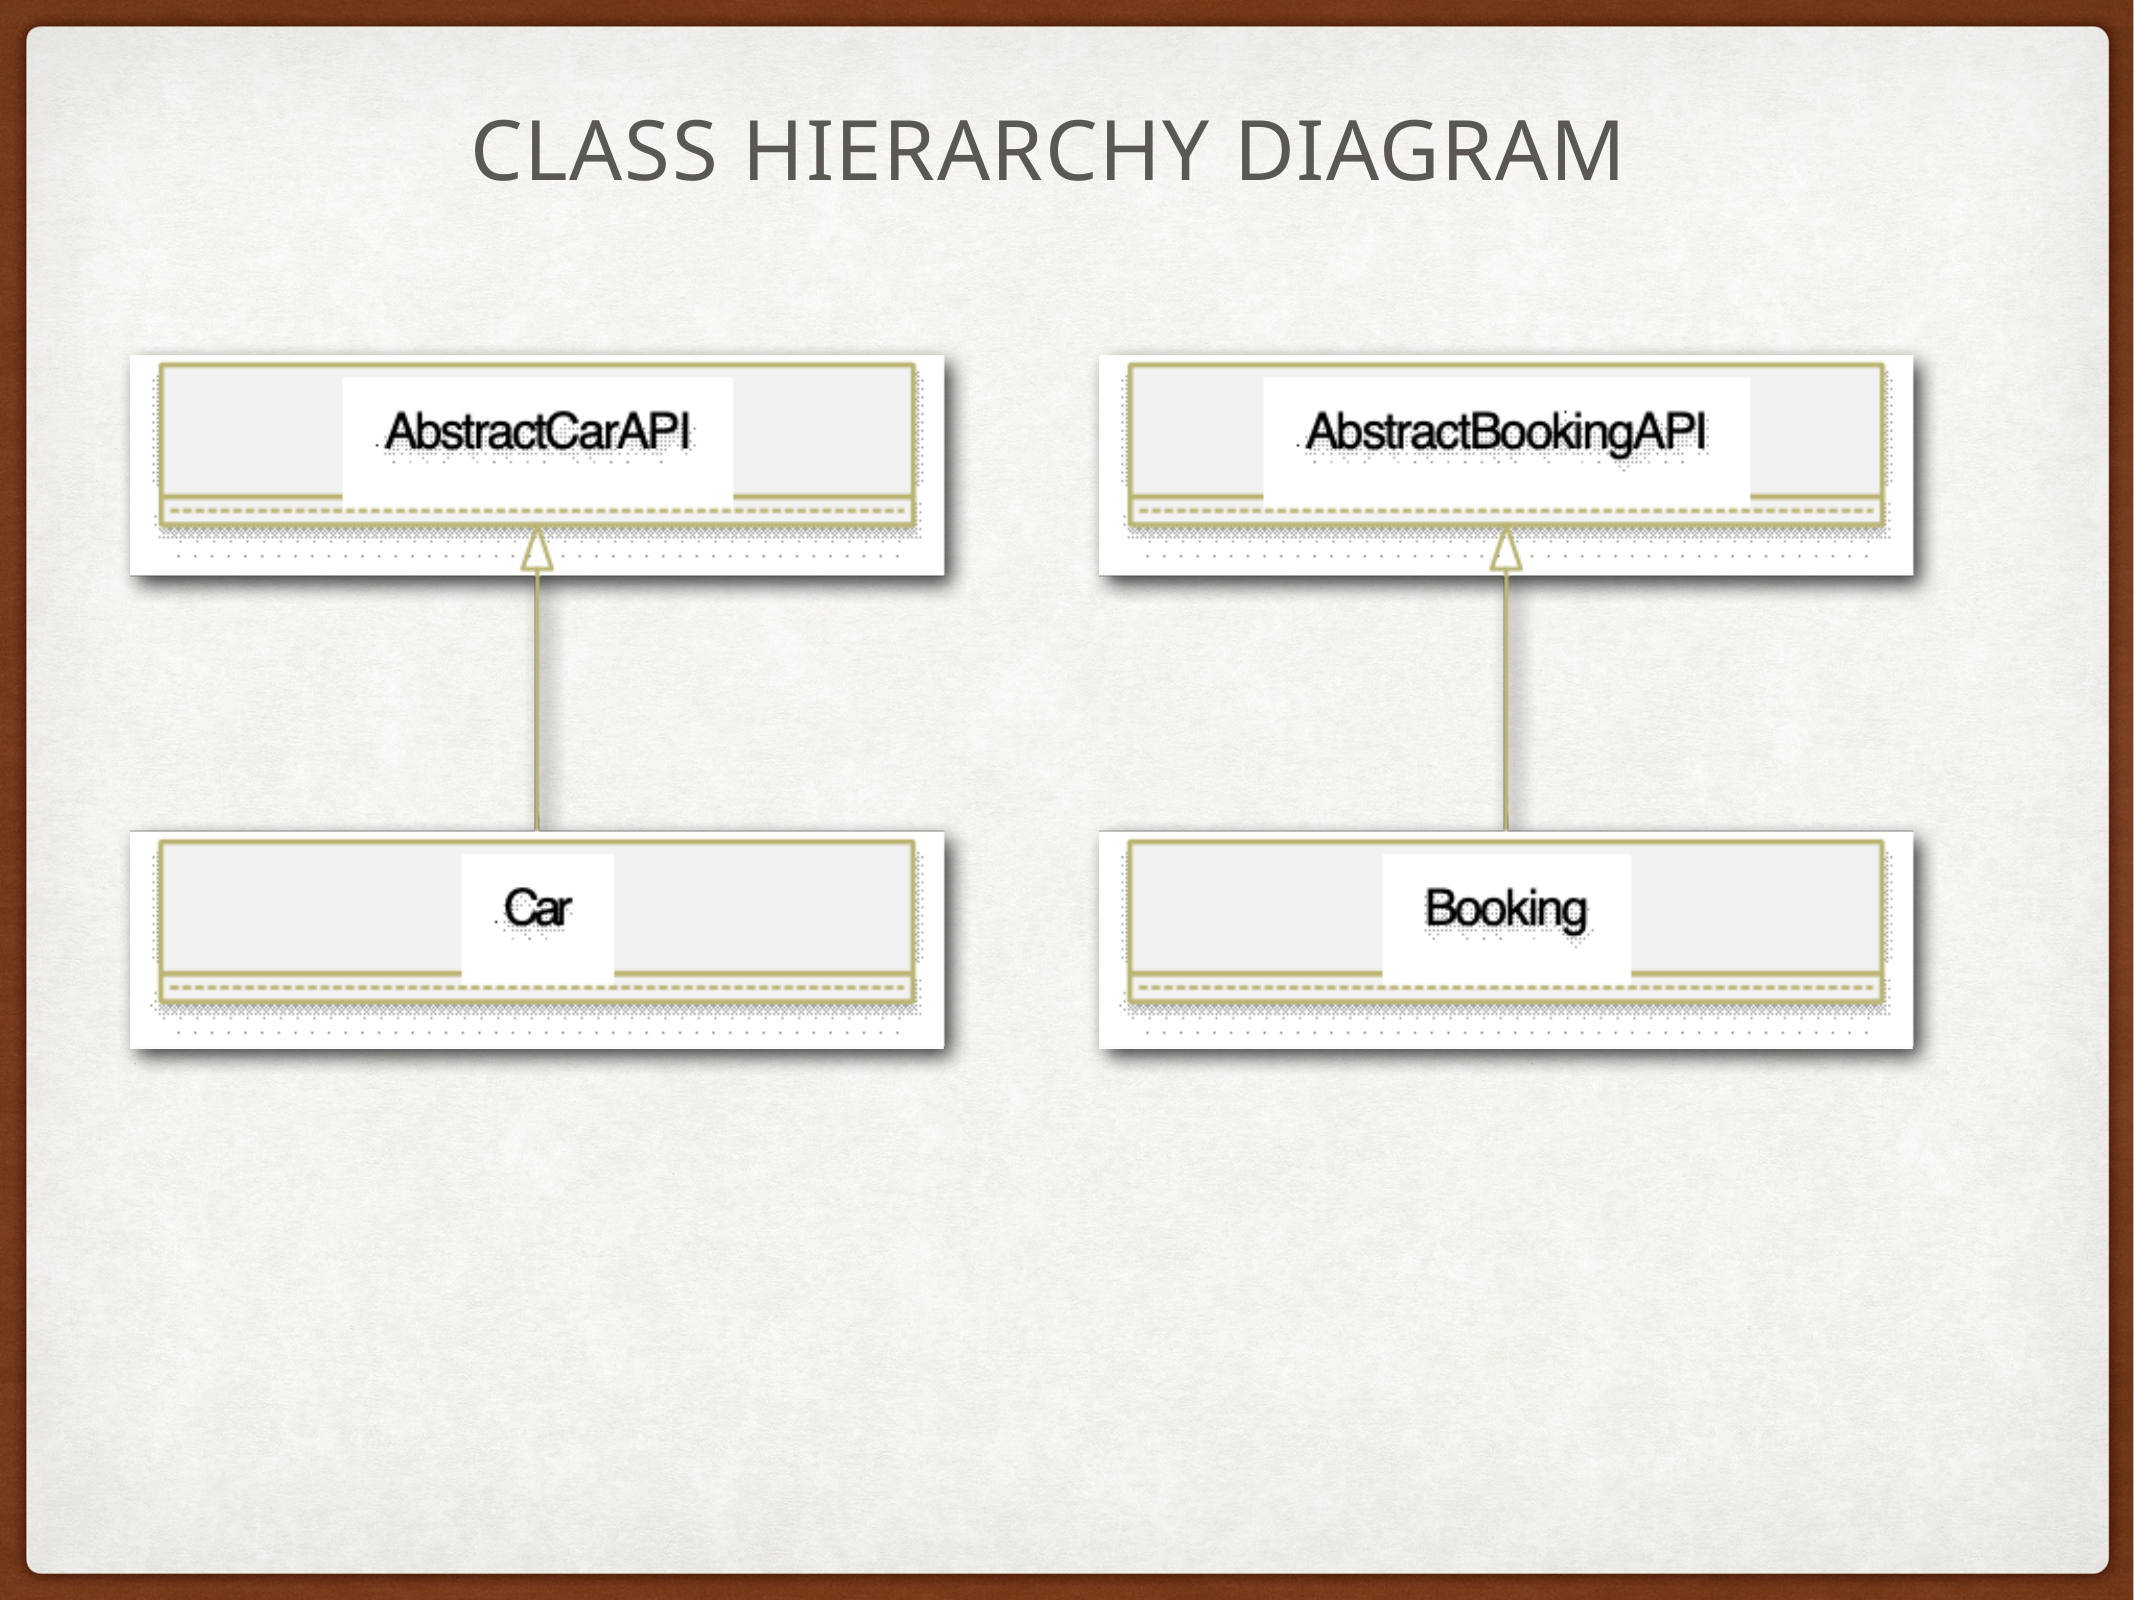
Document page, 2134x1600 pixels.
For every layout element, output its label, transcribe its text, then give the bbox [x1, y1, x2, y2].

picture [0, 0, 2134, 1600]
text_box Class hierarchy Diagram [124, 88, 1974, 206]
